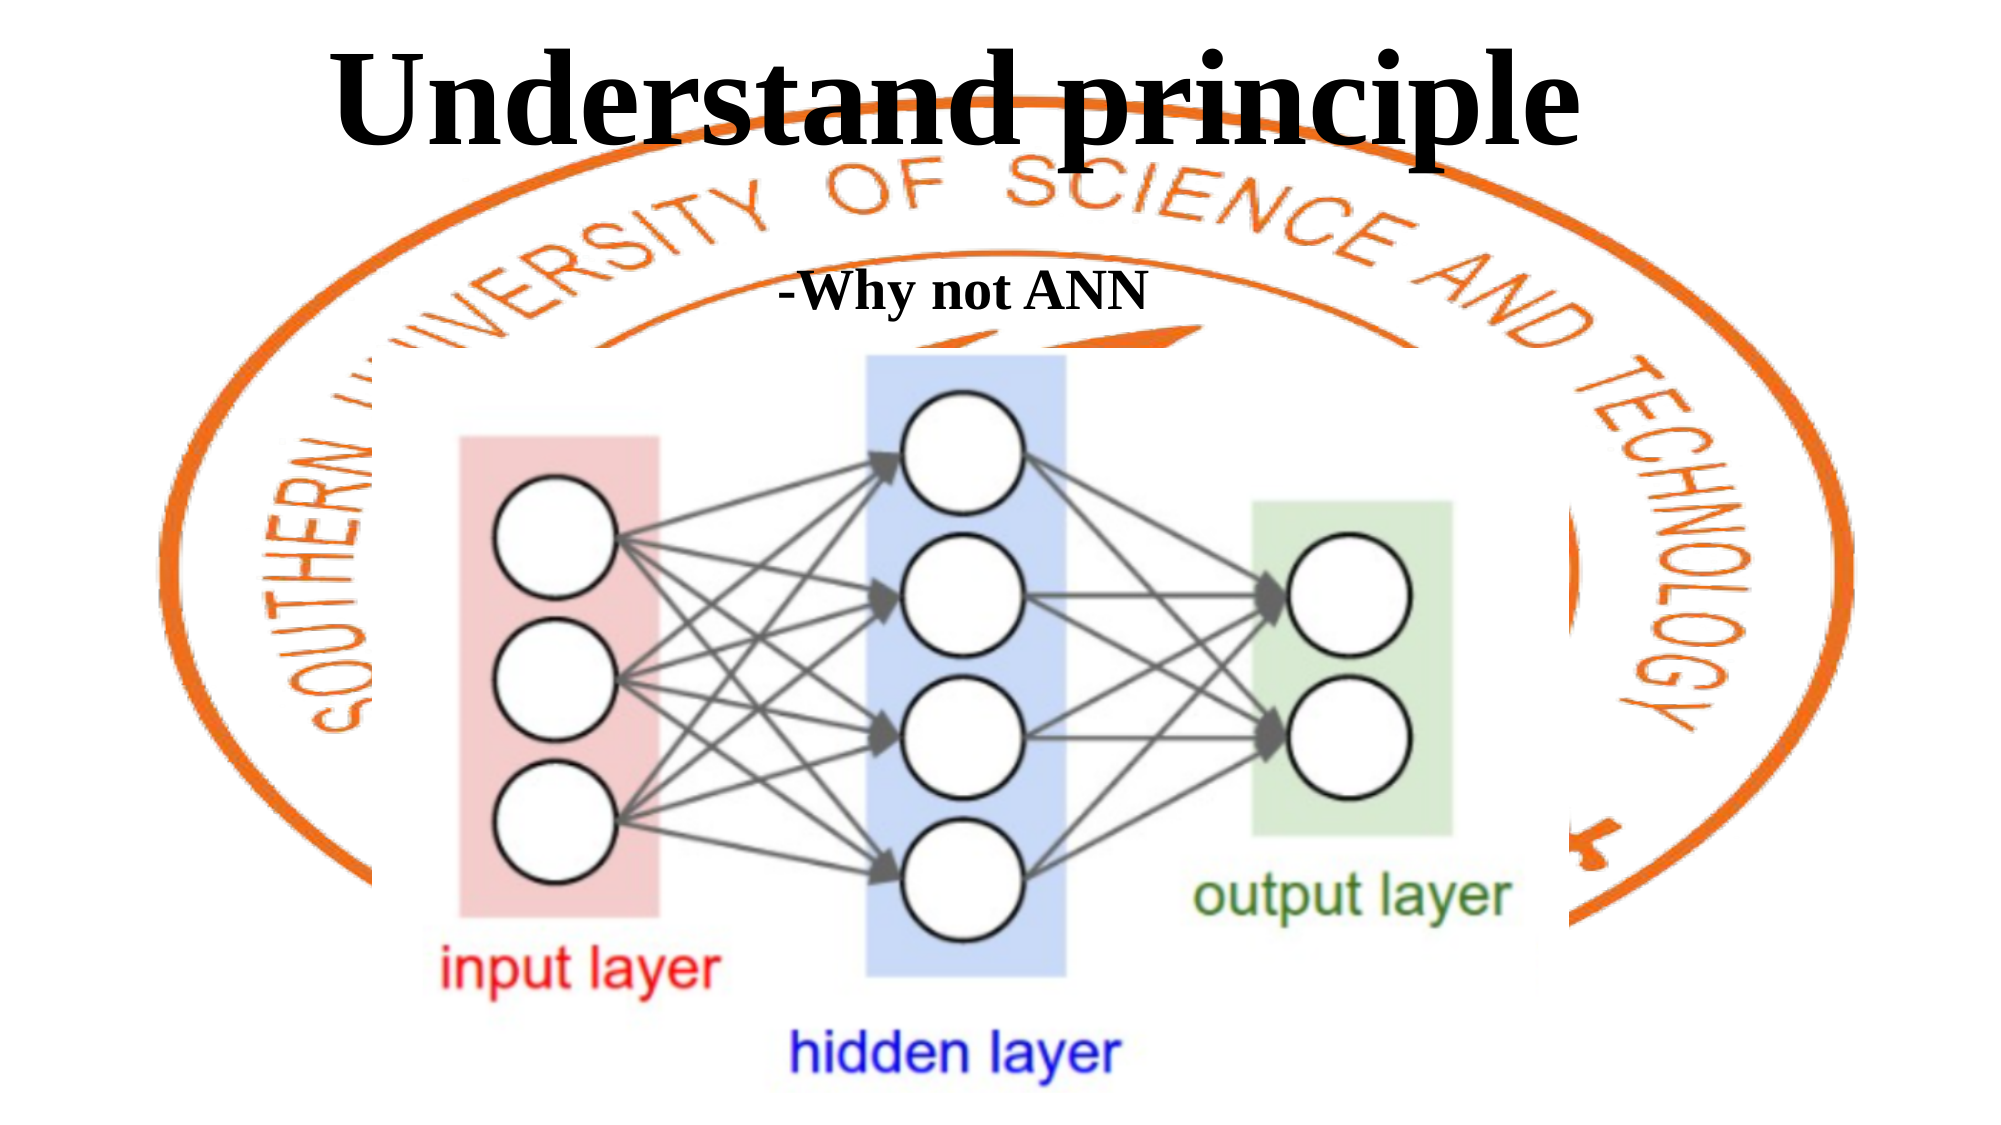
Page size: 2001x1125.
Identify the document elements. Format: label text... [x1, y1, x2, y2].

text_box Understand principle -Why not ANN [312, 0, 1656, 345]
picture [0, 0, 2001, 1125]
